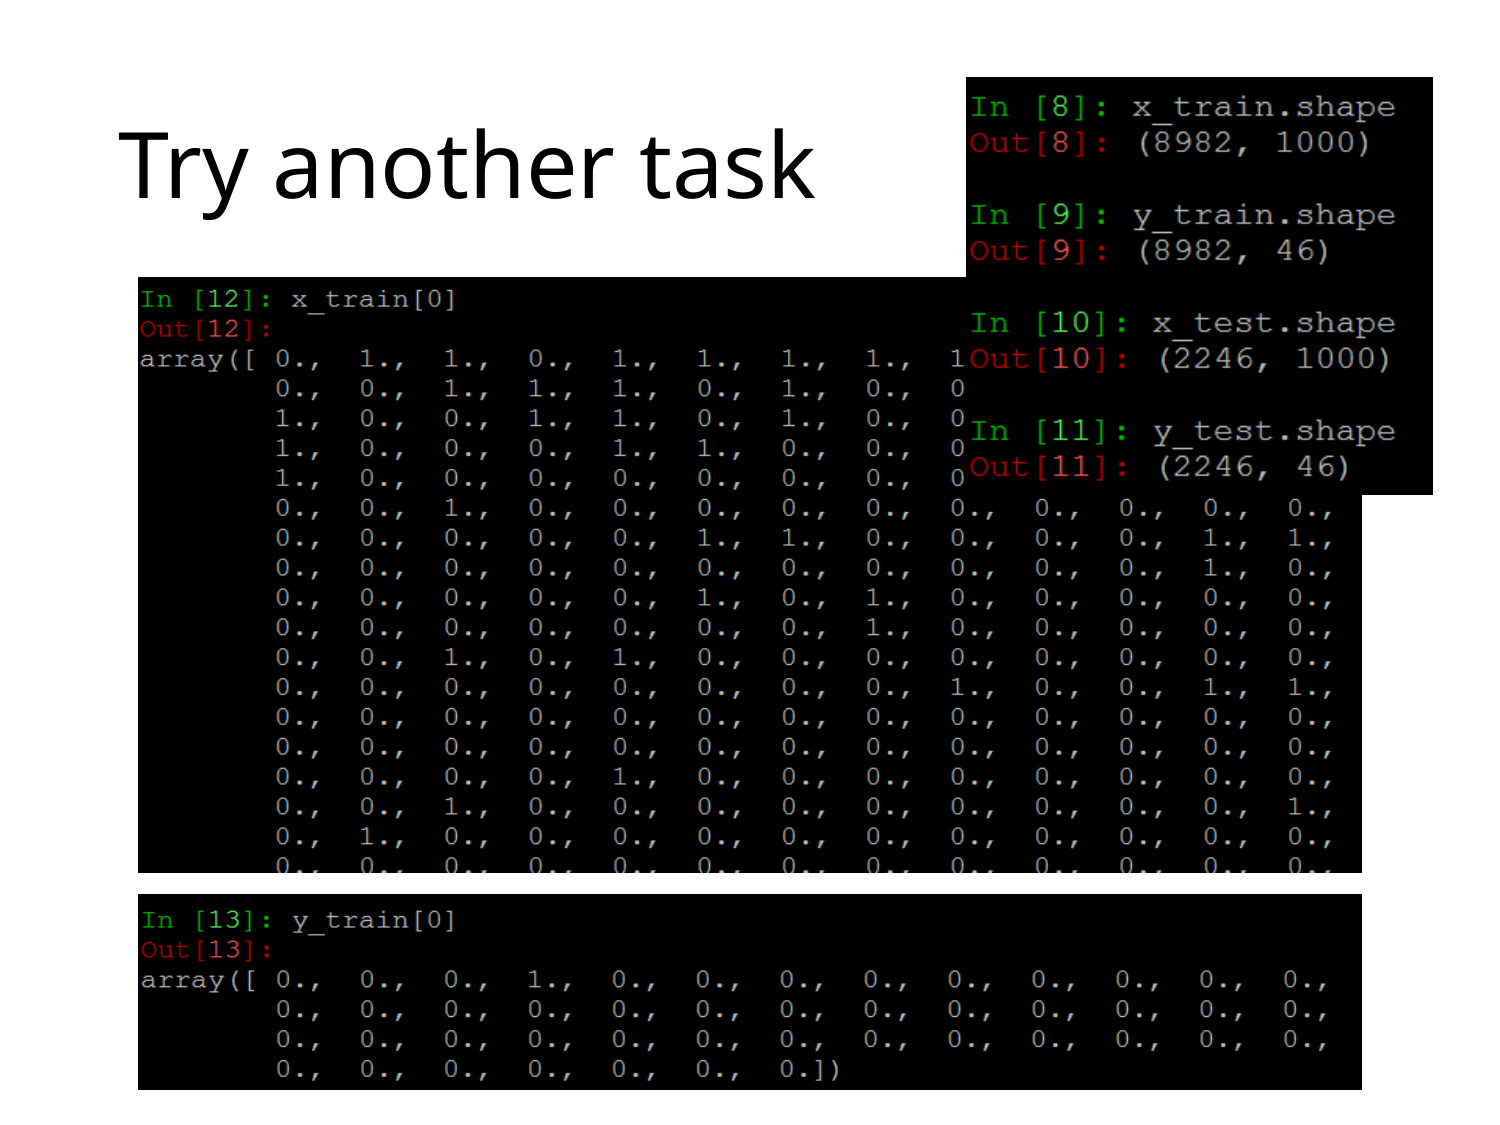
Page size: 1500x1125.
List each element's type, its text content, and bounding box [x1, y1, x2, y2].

title Try another task [103, 59, 1397, 278]
picture [138, 894, 1362, 1090]
picture [138, 77, 1433, 873]
